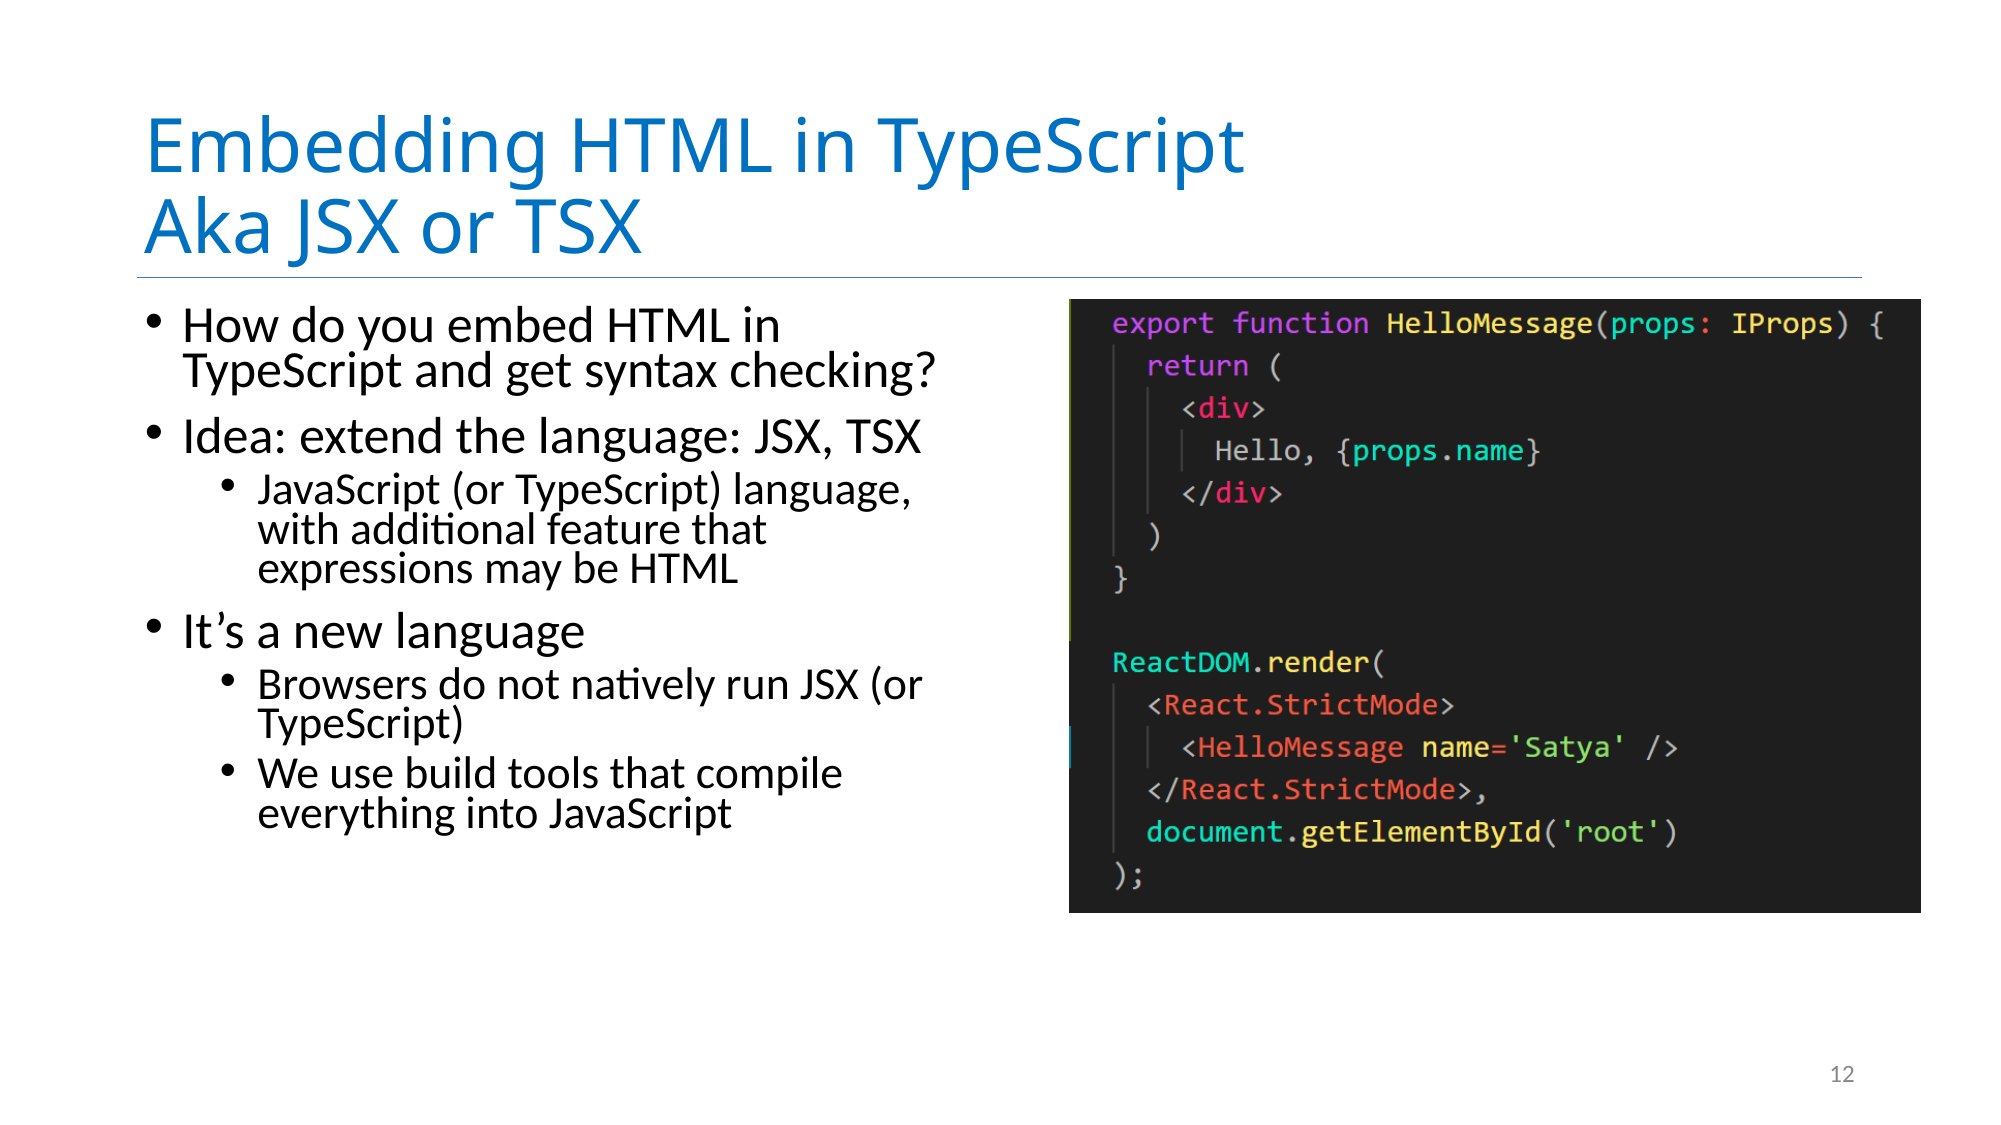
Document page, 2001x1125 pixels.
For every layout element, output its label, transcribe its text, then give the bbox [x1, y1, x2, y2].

title Embedding HTML in TypeScript Aka JSX or TSX [136, 59, 1863, 278]
picture [1069, 299, 1921, 913]
slide_number 12 [1819, 1051, 1863, 1094]
list How do you embed HTML in TypeScript and get syntax checking? Idea: extend the language: JSX, TSX JavaScript (or TypeScript) language, with additional feature that expressions may be HTML It’s a new language Browsers do not natively run JSX (or TypeScript) We use build tools that compile everything into JavaScript [136, 298, 988, 1014]
